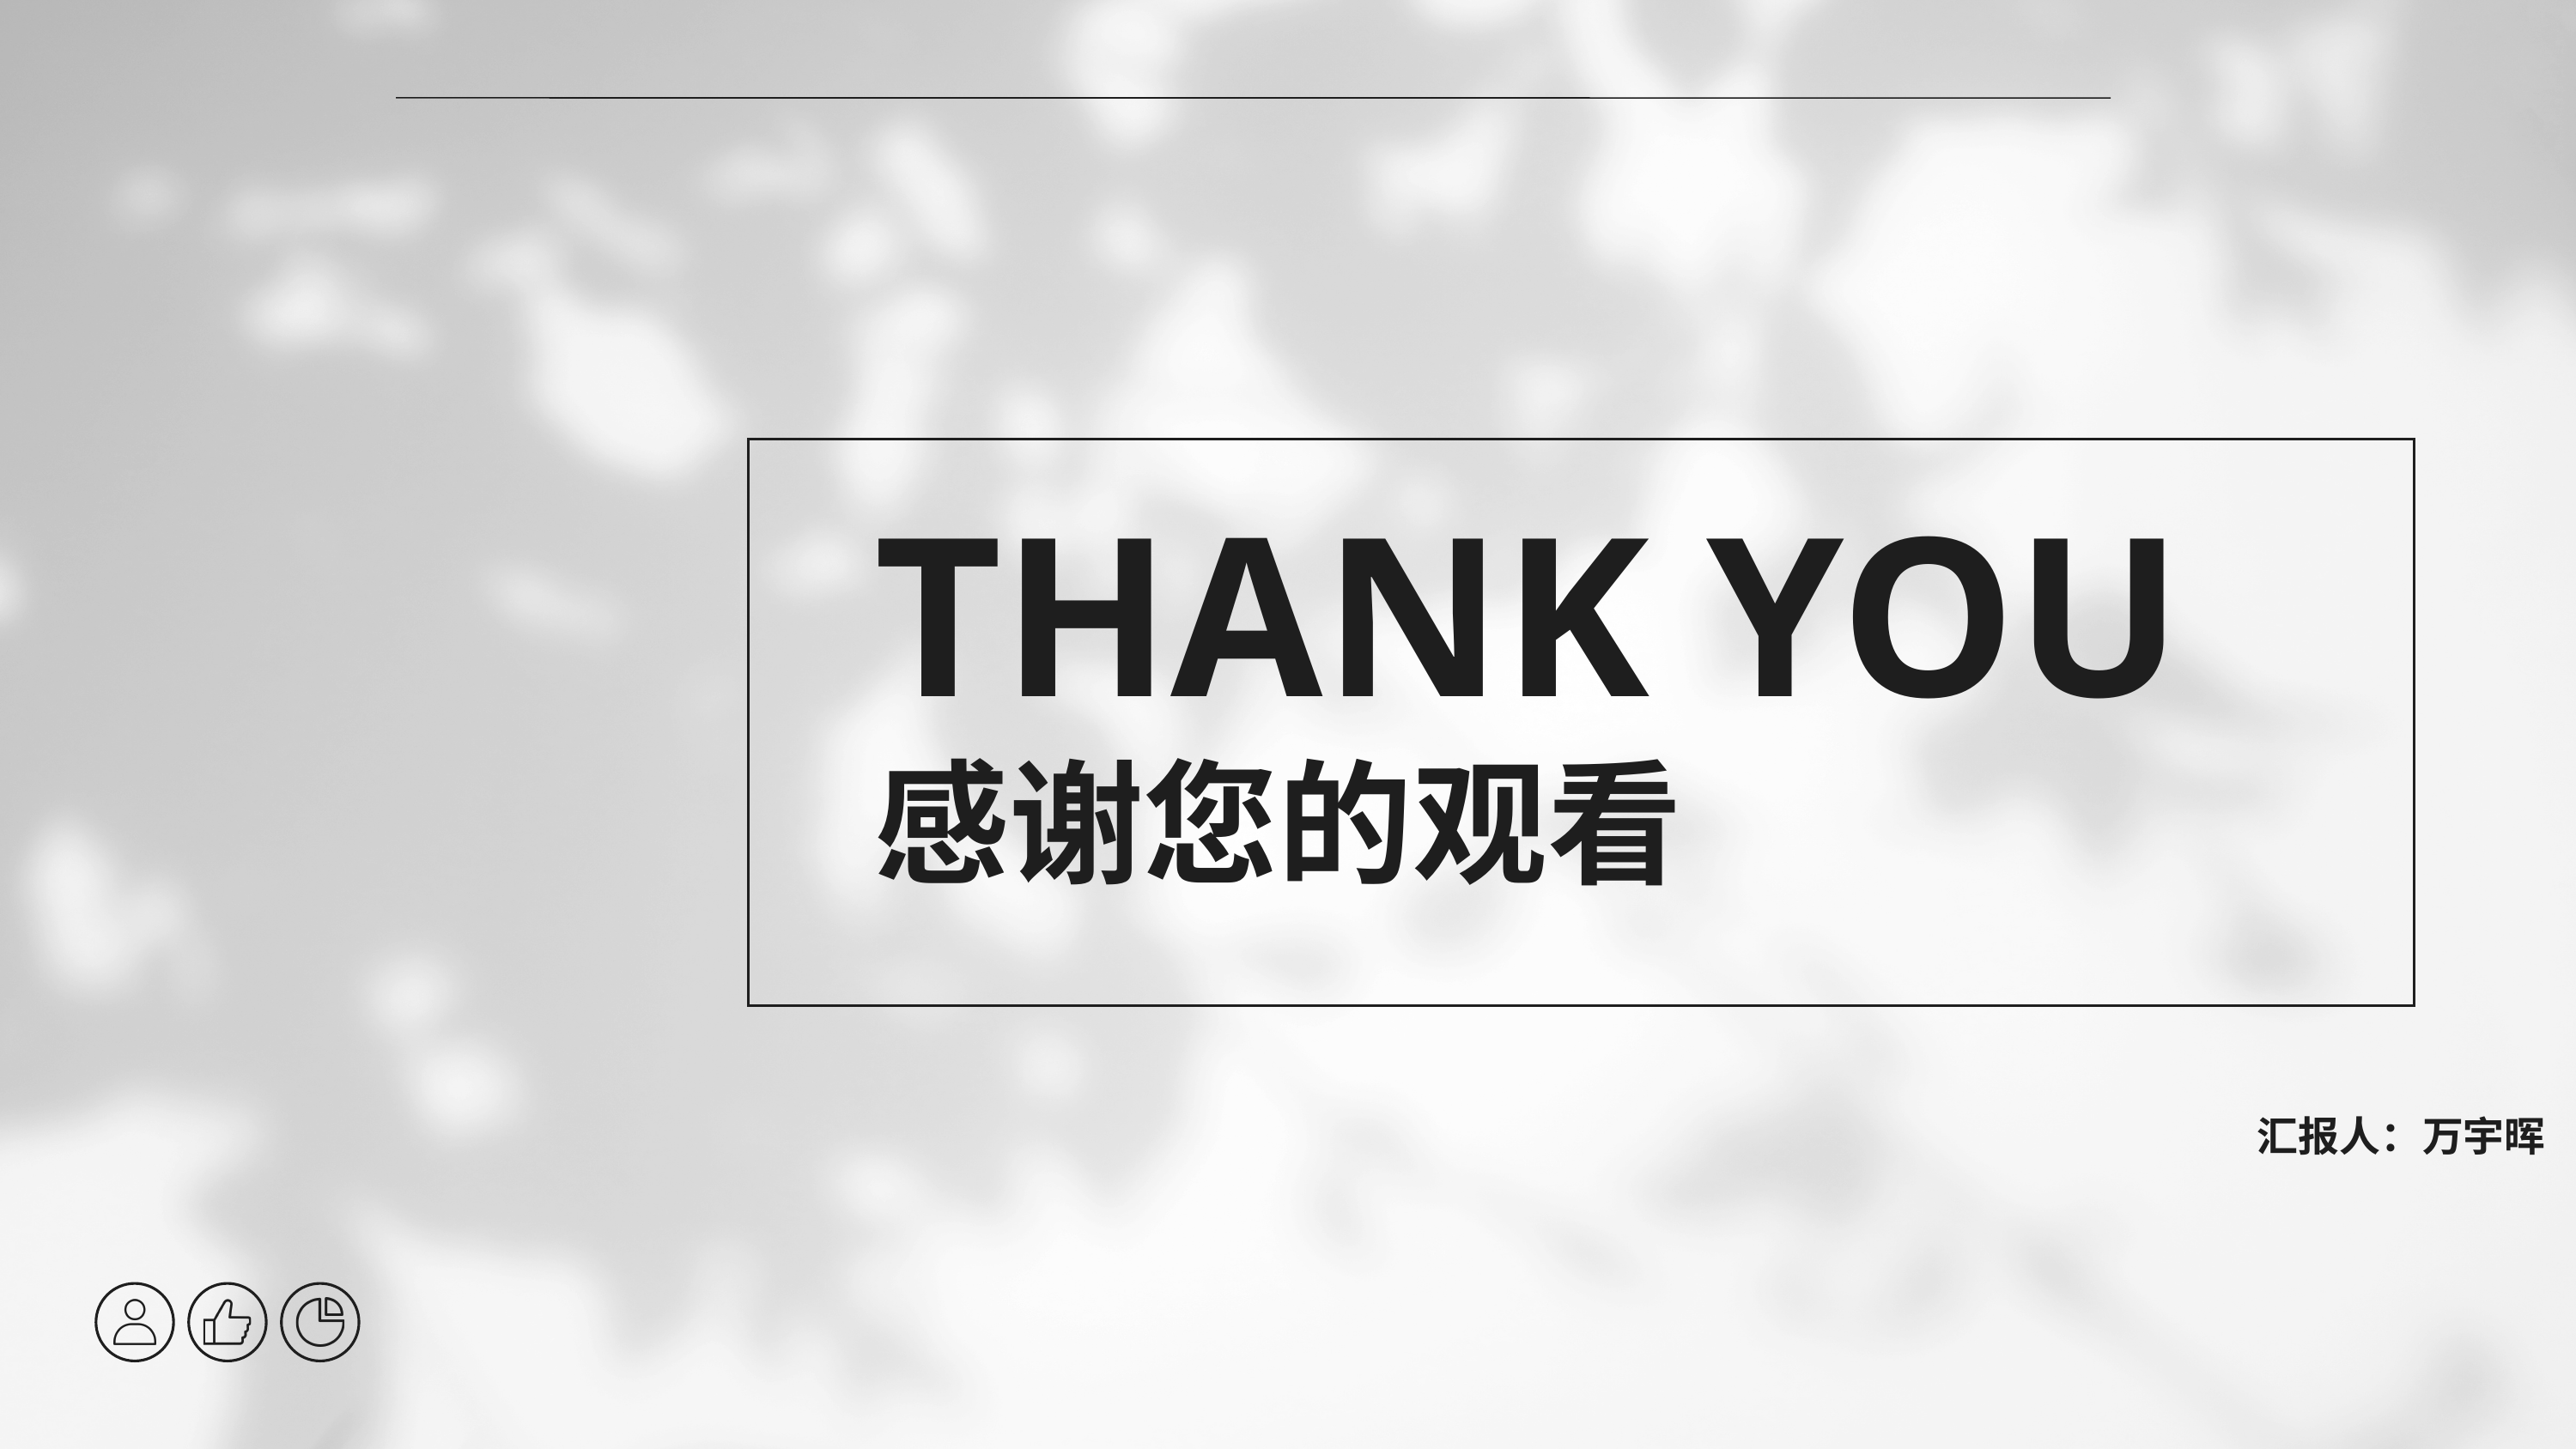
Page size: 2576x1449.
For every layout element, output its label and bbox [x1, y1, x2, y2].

text_box [188, 1282, 267, 1361]
text_box [281, 1282, 360, 1361]
text_box [95, 1282, 174, 1361]
text_box [0, 0, 2576, 1449]
text_box [748, 438, 2415, 1007]
